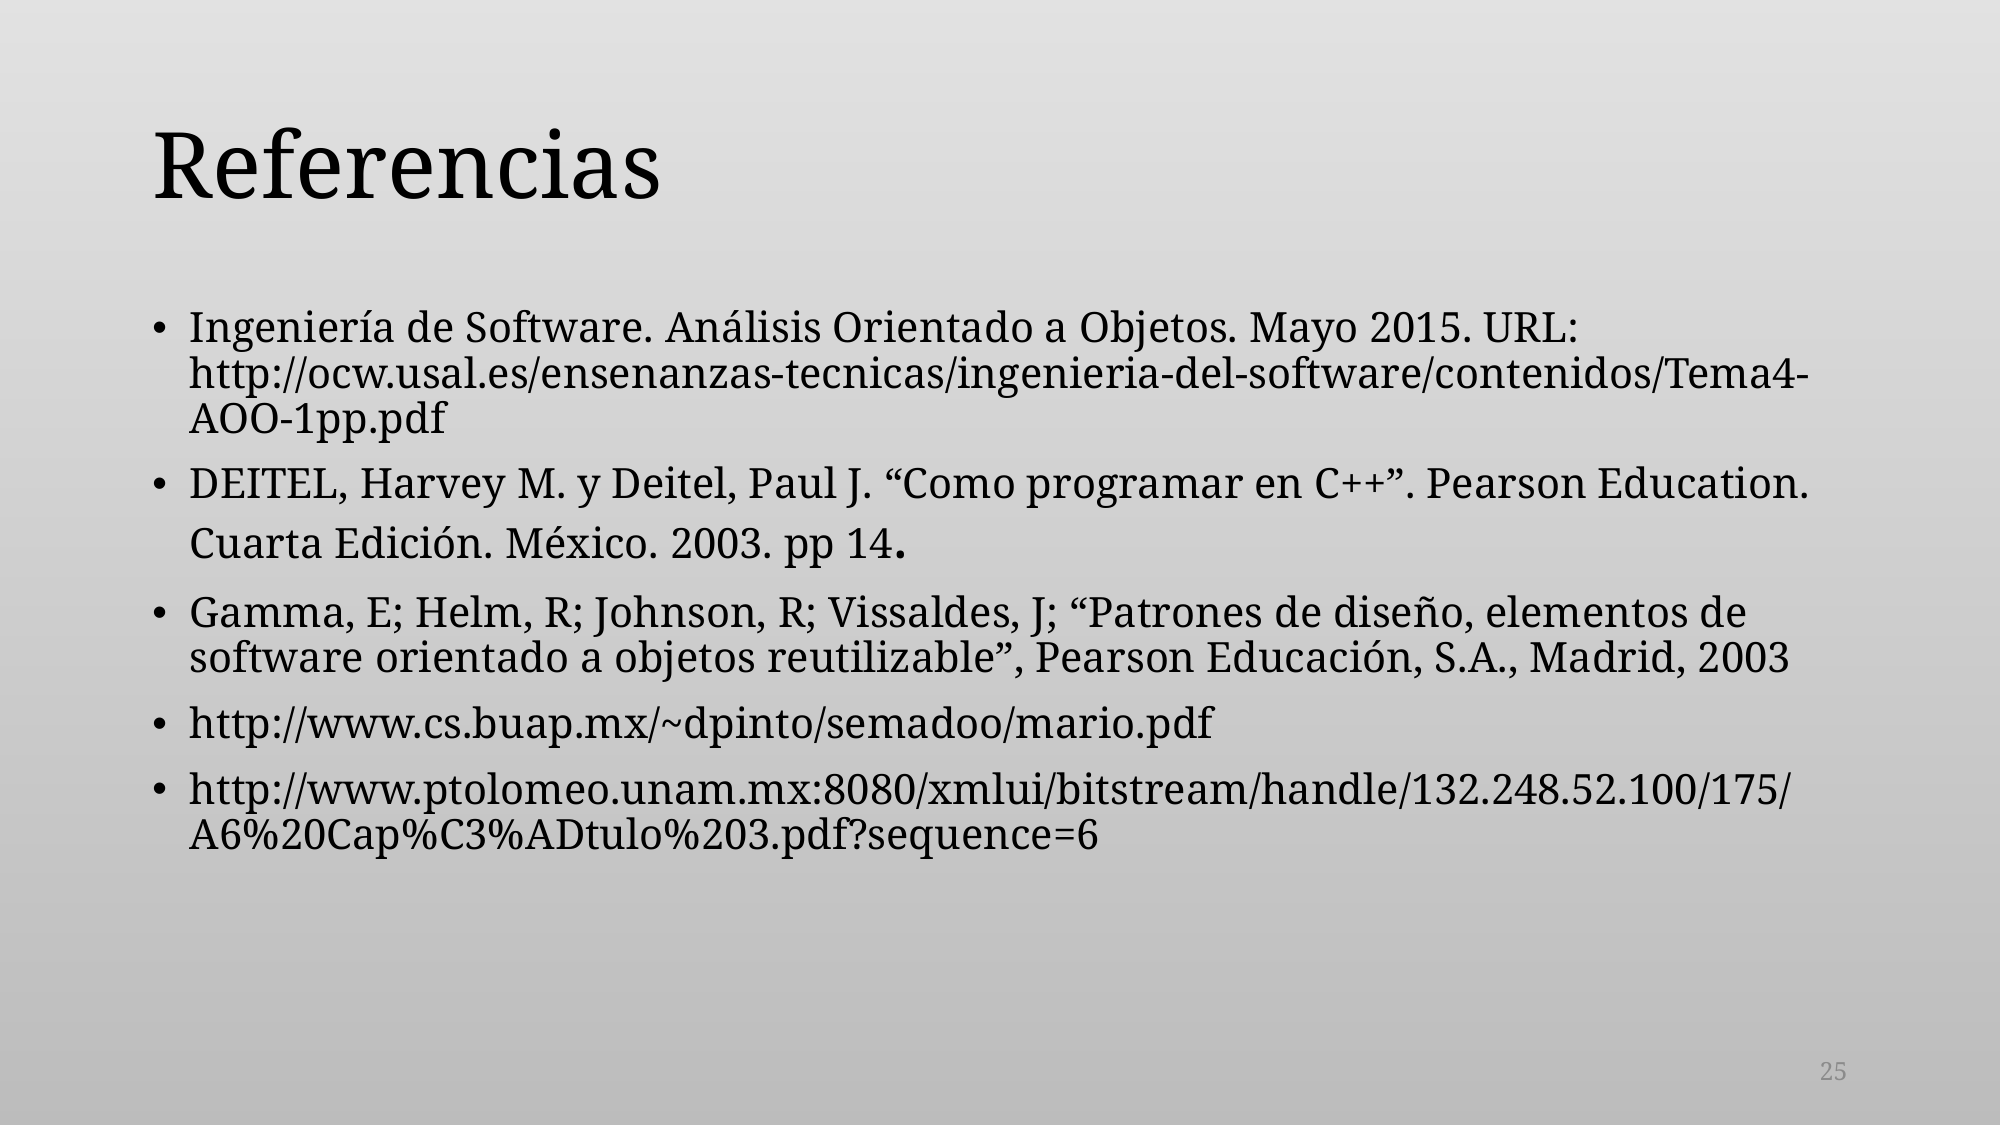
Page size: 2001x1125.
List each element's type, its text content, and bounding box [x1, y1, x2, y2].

slide_number 25 [1412, 1042, 1863, 1103]
list Ingeniería de Software. Análisis Orientado a Objetos. Mayo 2015. URL: http://ocw.usal.es/ensenanzas-tecnicas/ingenieria-del-software/contenidos/Tema4-AOO-1pp.pdf DEITEL, Harvey M. y Deitel, Paul J. “Como programar en C++”. Pearson Education. Cuarta Edición. México. 2003. pp 14. Gamma, E; Helm, R; Johnson, R; Vissaldes, J; “Patrones de diseño, elementos de software orientado a objetos reutilizable”, Pearson Educación, S.A., Madrid, 2003 http://www.cs.buap.mx/~dpinto/semadoo/mario.pdf http://www.ptolomeo.unam.mx:8080/xmlui/bitstream/handle/132.248.52.100/175/A6%20Cap%C3%ADtulo%203.pdf?sequence=6 [137, 299, 1863, 1014]
title Referencias [137, 59, 1863, 278]
